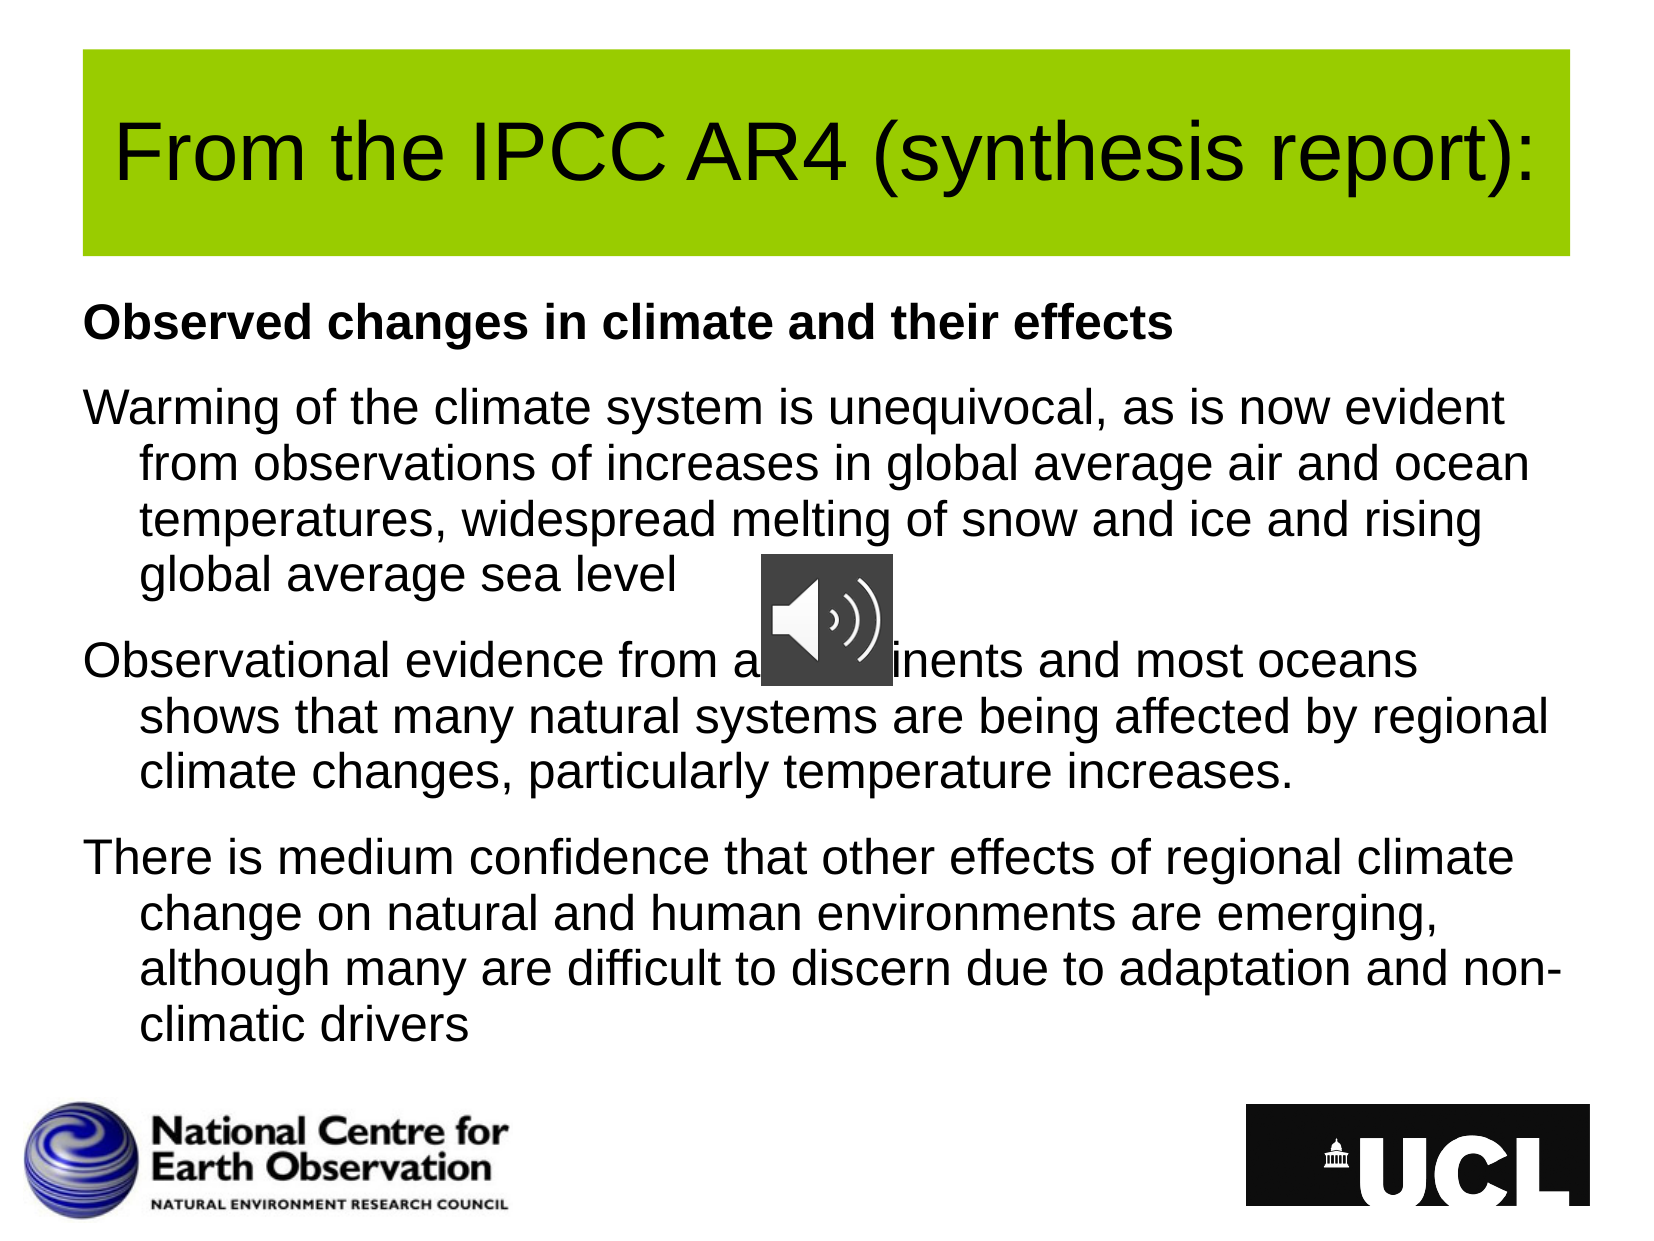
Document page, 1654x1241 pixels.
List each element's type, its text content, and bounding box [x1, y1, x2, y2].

picture [1246, 1104, 1590, 1206]
list Observed changes in climate and their effects Warming of the climate system is unequivocal, as is now evident from observations of increases in global average air and ocean temperatures, widespread melting of snow and ice and rising global average sea level Observational evidence from all continents and most oceans shows that many natural systems are being affected by regional climate changes, particularly temperature increases. There is medium confidence that other effects of regional climate change on natural and human environments are emerging, although many are difficult to discern due to adaptation and non-climatic drivers [82, 289, 1571, 1109]
picture [759, 553, 894, 687]
picture [23, 1097, 513, 1223]
title From the IPCC AR4 (synthesis report): [82, 49, 1571, 257]
